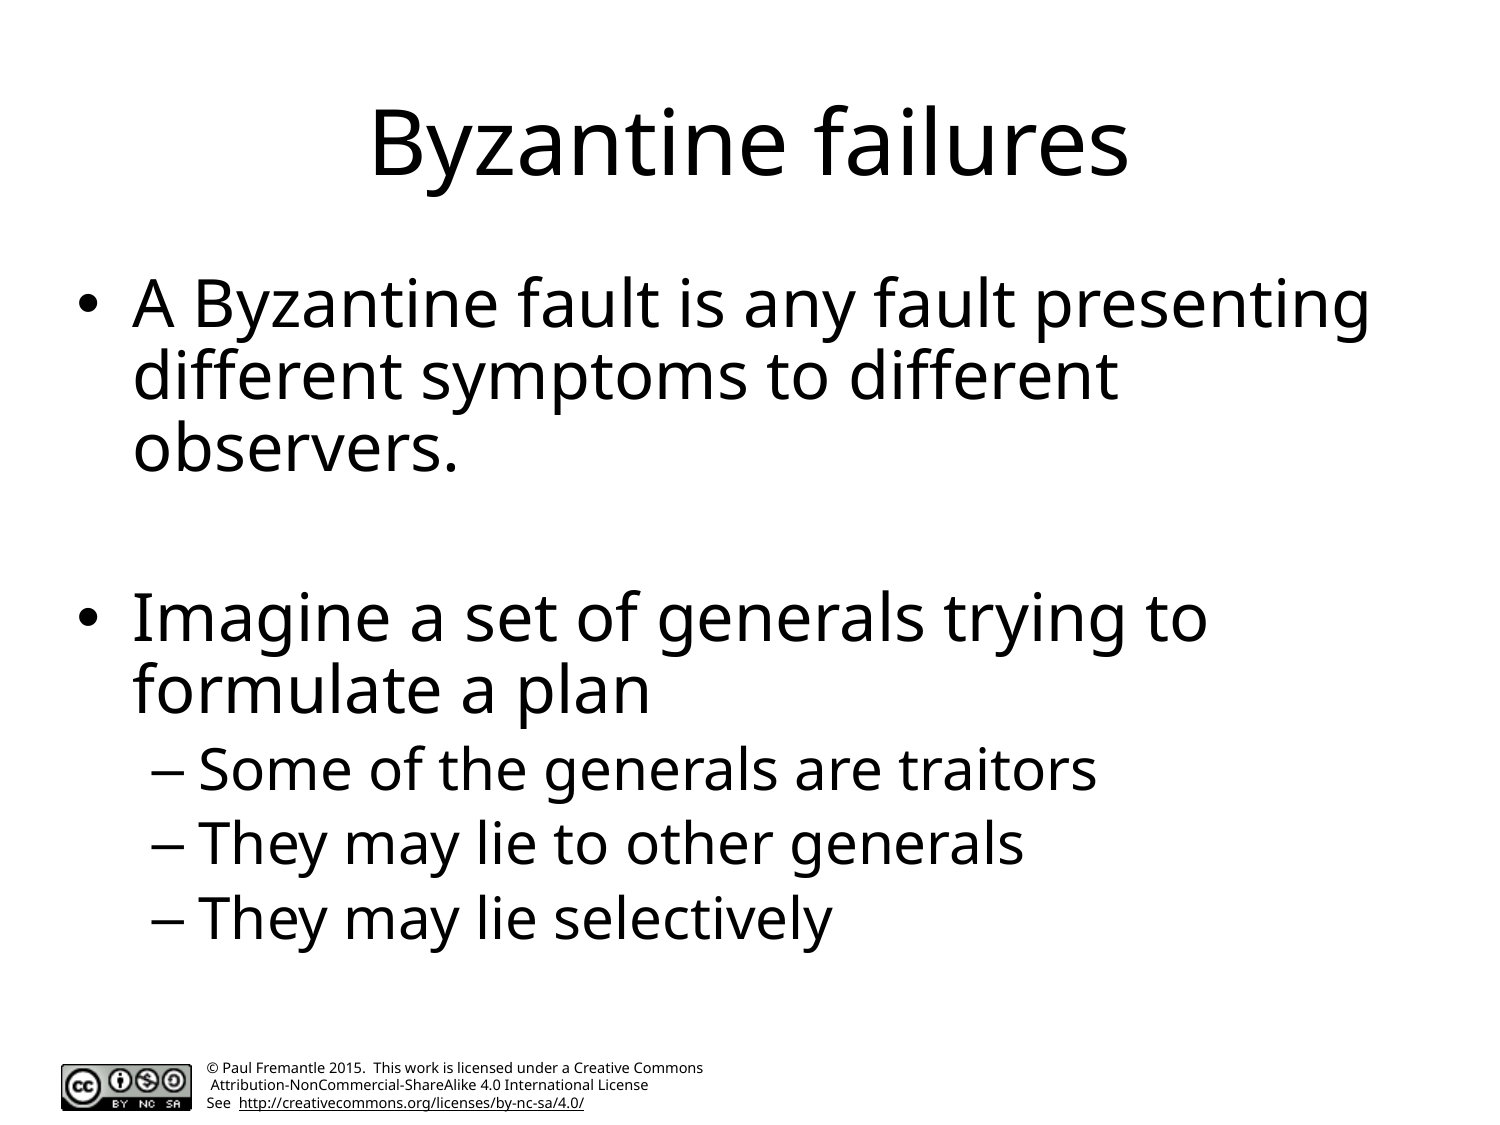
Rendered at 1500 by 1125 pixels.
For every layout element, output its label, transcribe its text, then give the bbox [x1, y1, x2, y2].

title Byzantine failures [75, 45, 1425, 233]
picture [61, 1064, 192, 1111]
list A Byzantine fault is any fault presenting different symptoms to different observers. Imagine a set of generals trying to formulate a plan Some of the generals are traitors They may lie to other generals They may lie selectively [61, 262, 1412, 1005]
